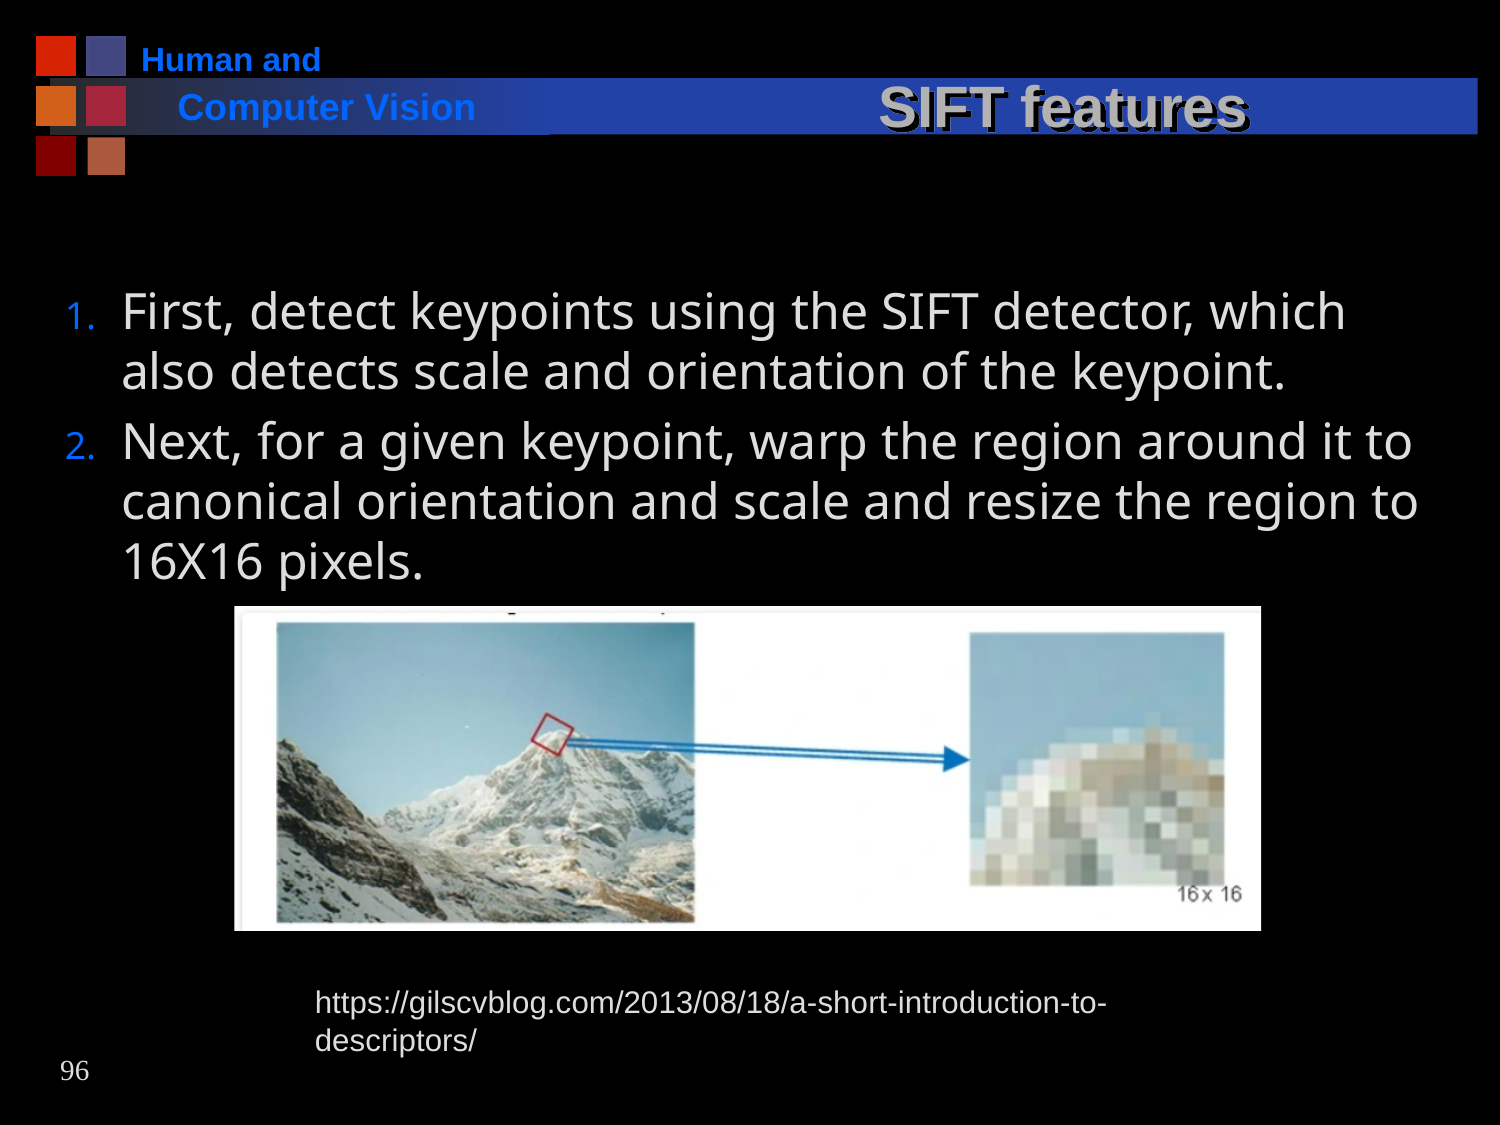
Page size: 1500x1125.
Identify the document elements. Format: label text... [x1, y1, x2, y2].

text_box https://gilscvblog.com/2013/08/18/a-short-introduction-to-descriptors/ [299, 974, 1261, 1065]
picture [234, 606, 1262, 931]
slide_number 96 [50, 1037, 100, 1100]
list First, detect keypoints using the SIFT detector, which also detects scale and orientation of the keypoint. Next, for a given keypoint, warp the region around it to canonical orientation and scale and resize the region to 16X16 pixels. [49, 271, 1463, 835]
title SIFT features [635, 46, 1492, 148]
